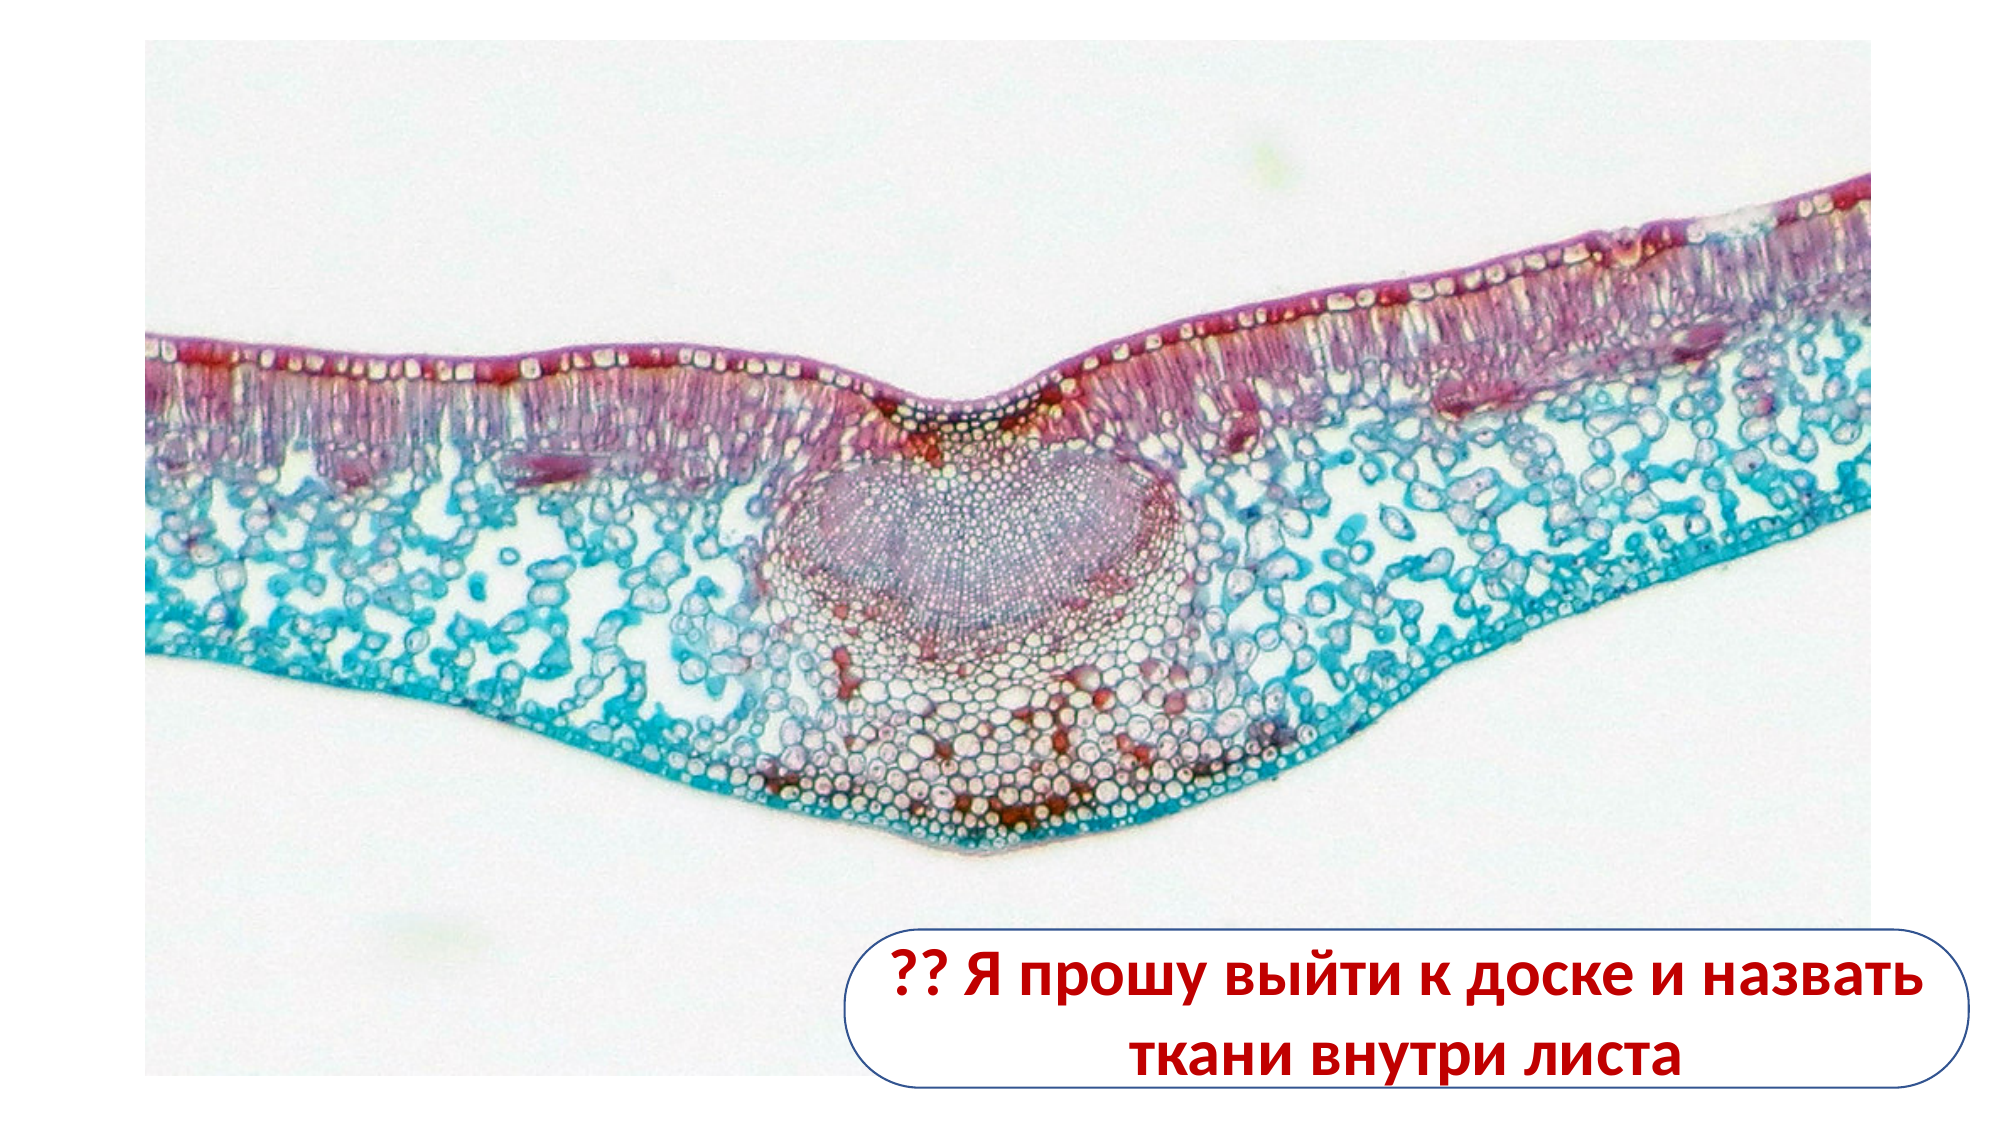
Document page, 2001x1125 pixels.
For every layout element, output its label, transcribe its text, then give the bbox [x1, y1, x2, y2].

picture [145, 40, 1871, 1076]
text_box ?? Я прошу выйти к доске и назвать ткани внутри листа [877, 928, 1970, 1089]
